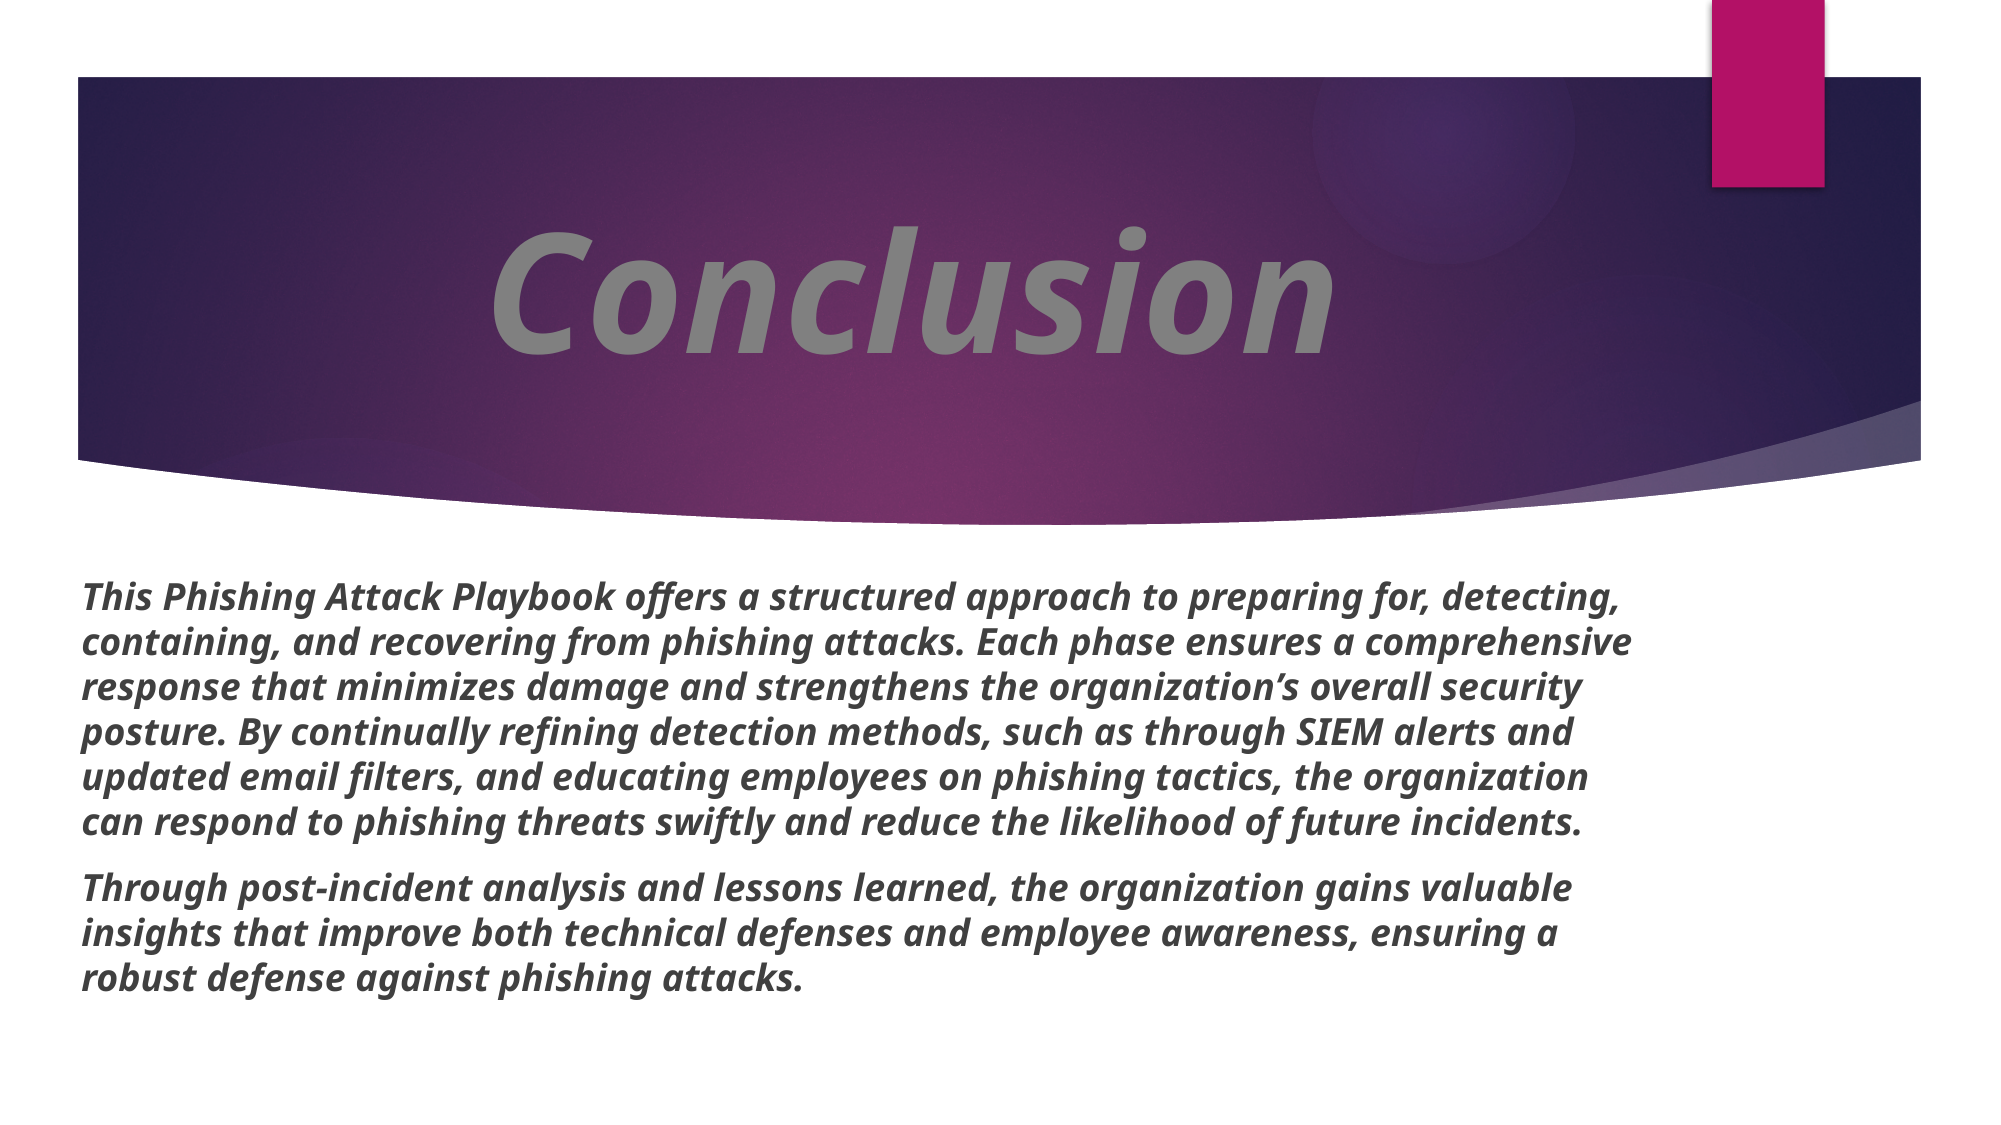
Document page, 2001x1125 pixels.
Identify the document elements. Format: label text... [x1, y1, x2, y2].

title Conclusion [188, 174, 1638, 400]
list This Phishing Attack Playbook offers a structured approach to preparing for, detecting, containing, and recovering from phishing attacks. Each phase ensures a comprehensive response that minimizes damage and strengthens the organization’s overall security posture. By continually refining detection methods, such as through SIEM alerts and updated email filters, and educating employees on phishing tactics, the organization can respond to phishing threats swiftly and reduce the likelihood of future incidents. Through post-incident analysis and lessons learned, the organization gains valuable insights that improve both technical defenses and employee awareness, ensuring a robust defense against phishing attacks. [66, 551, 1676, 1086]
